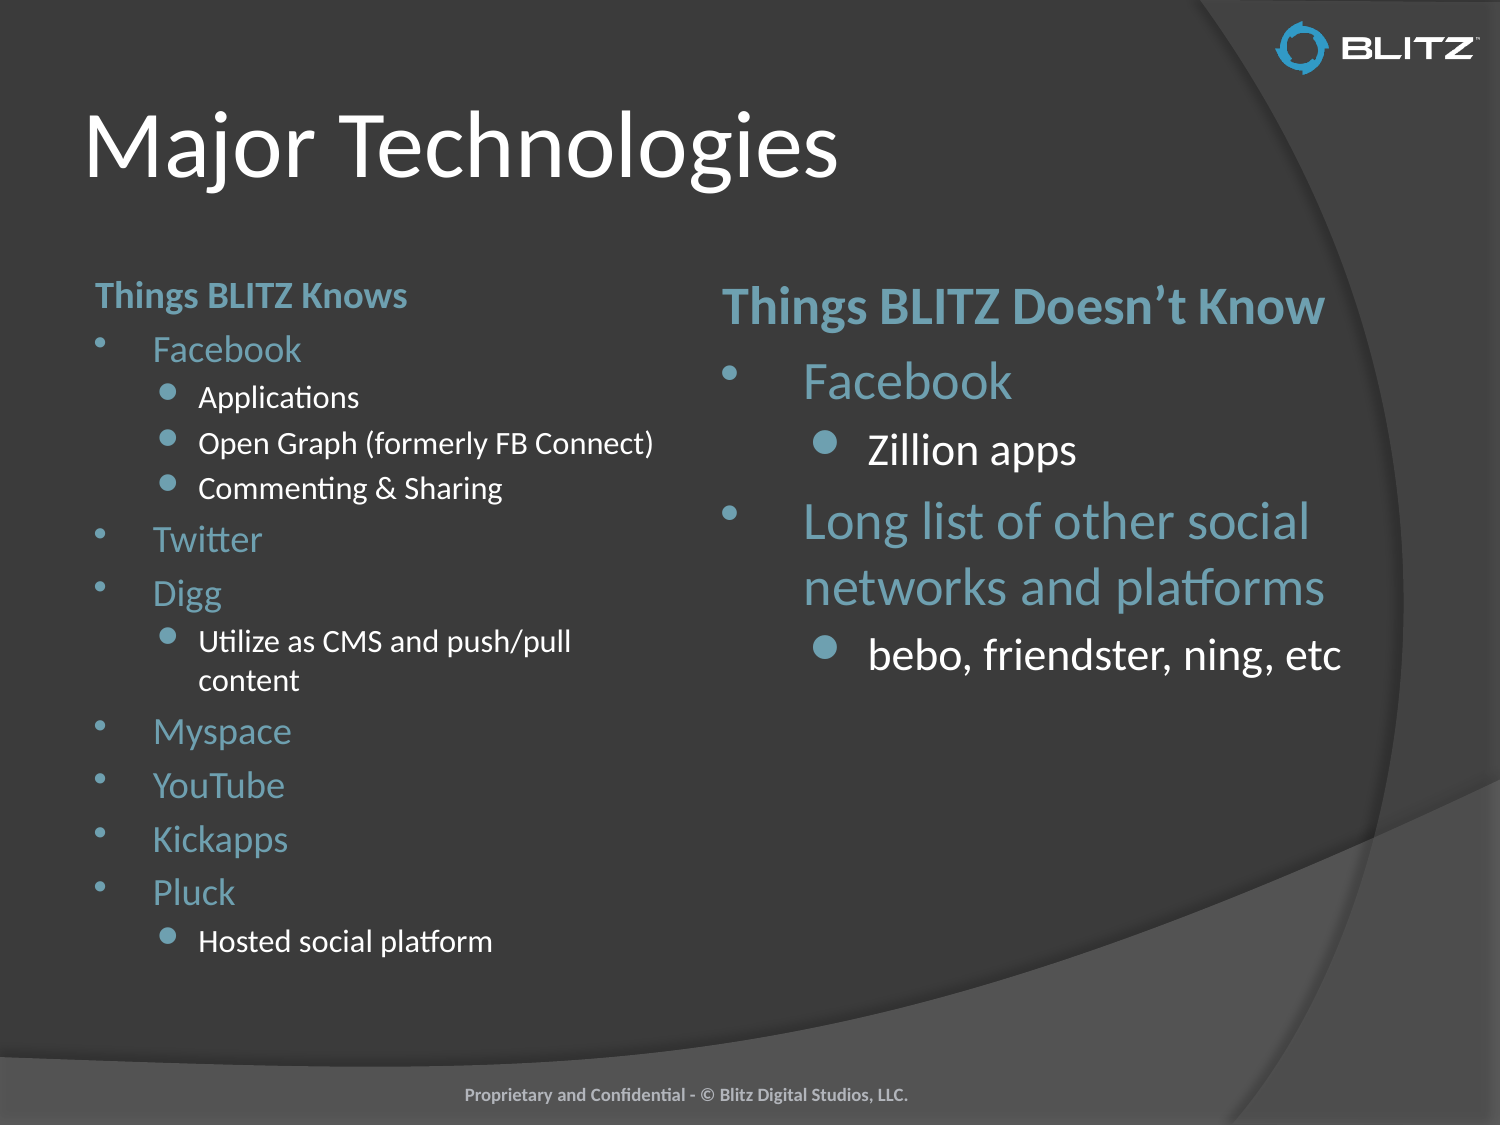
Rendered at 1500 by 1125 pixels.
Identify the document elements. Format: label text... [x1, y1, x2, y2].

picture [1275, 21, 1480, 75]
list Things BLITZ Knows Facebook Applications Open Graph (formerly FB Connect) Commenting & Sharing Twitter Digg Utilize as CMS and push/pull content Myspace YouTube Kickapps Pluck Hosted social platform [75, 262, 675, 1005]
title Major Technologies [75, 45, 1300, 233]
list Things BLITZ Doesn’t Know Facebook Zillion apps Long list of other social networks and platforms bebo, friendster, ning, etc [699, 262, 1363, 1005]
